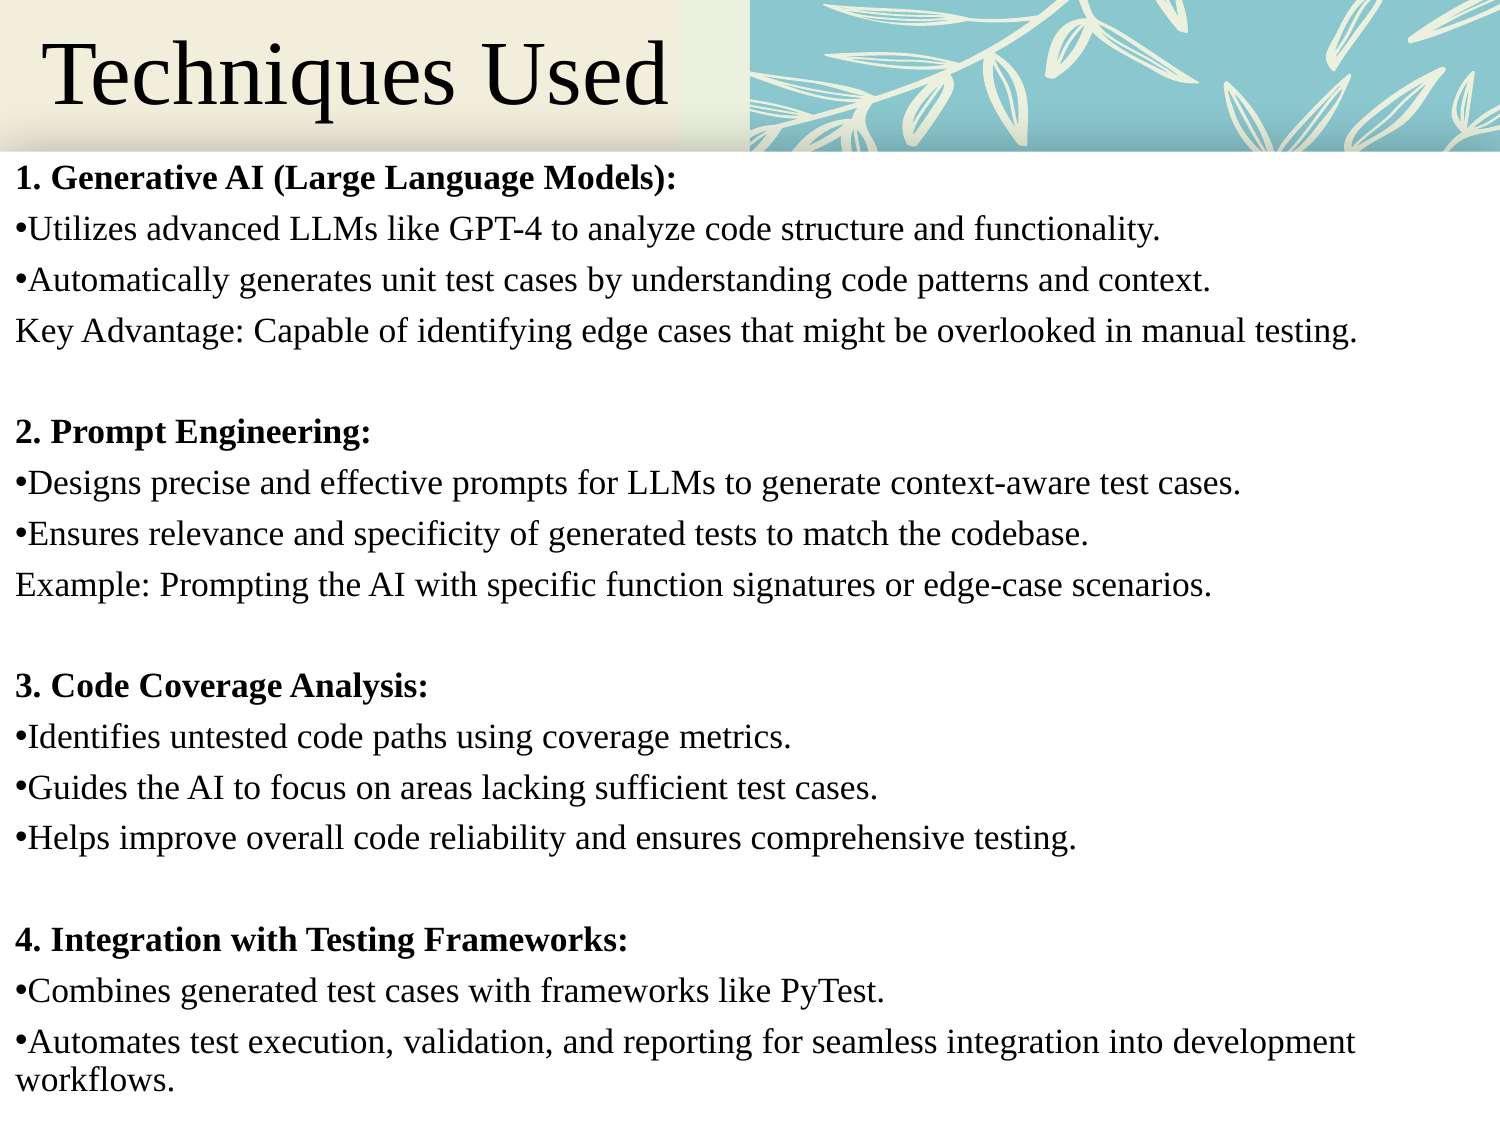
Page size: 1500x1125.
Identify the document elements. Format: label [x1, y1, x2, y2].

text_box [0, 0, 1500, 1125]
